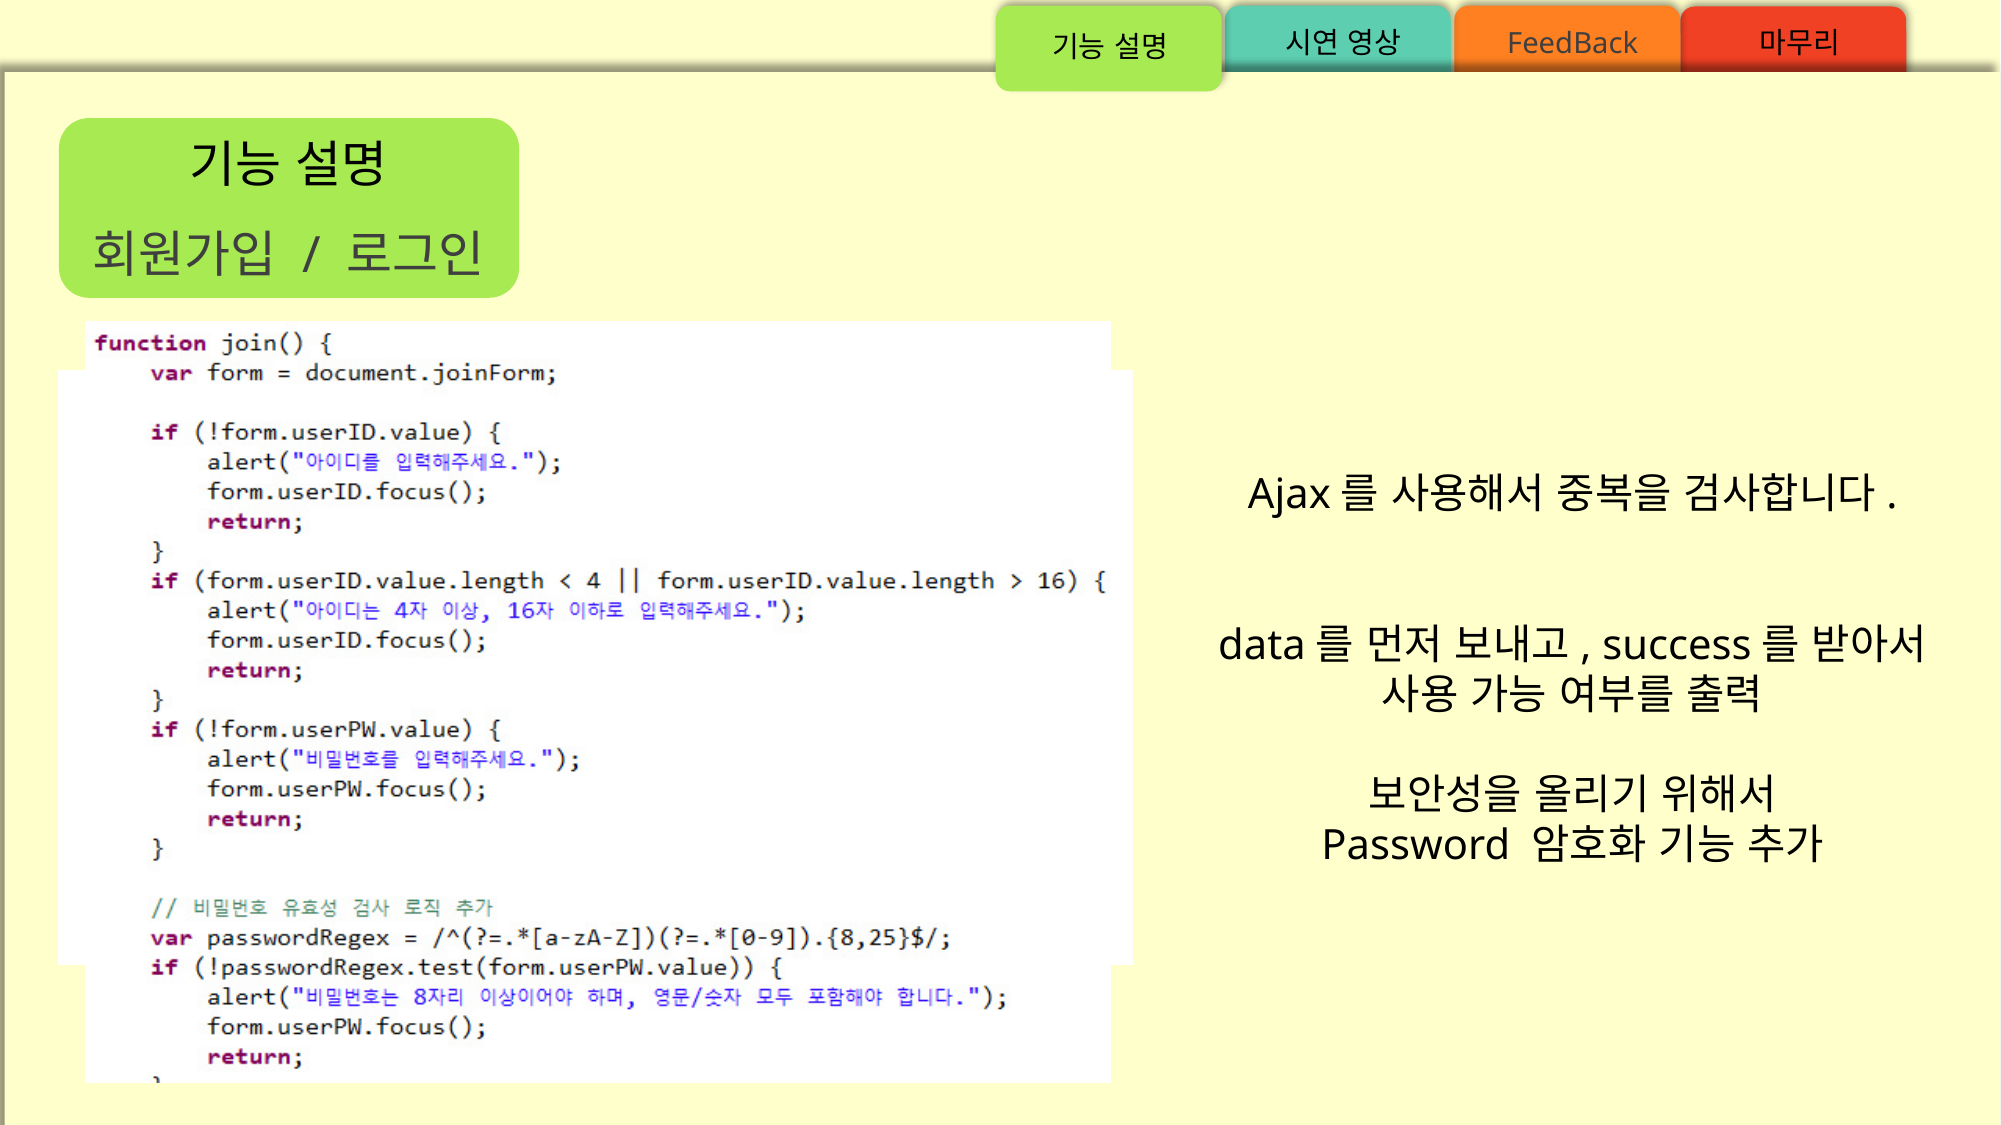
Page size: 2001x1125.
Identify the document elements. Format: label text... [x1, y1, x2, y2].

text_box 기능 설명 [58, 119, 520, 205]
text_box FeedBack [1473, 11, 1672, 73]
text_box Ajax를 사용해서 중복을 검사합니다. data를 먼저 보내고, success를 받아서 사용 가능 여부를 출력 보안성을 올리기 위해서 Password 암호화 기능 추가 [1144, 368, 2000, 966]
text_box [58, 205, 520, 271]
text_box 시연 영상 [1255, 11, 1432, 72]
picture [58, 321, 1133, 1084]
text_box 회원가입 / 로그인 [58, 209, 519, 295]
text_box 기능 설명 [1022, 15, 1199, 76]
text_box 마무리 [1712, 11, 1889, 72]
